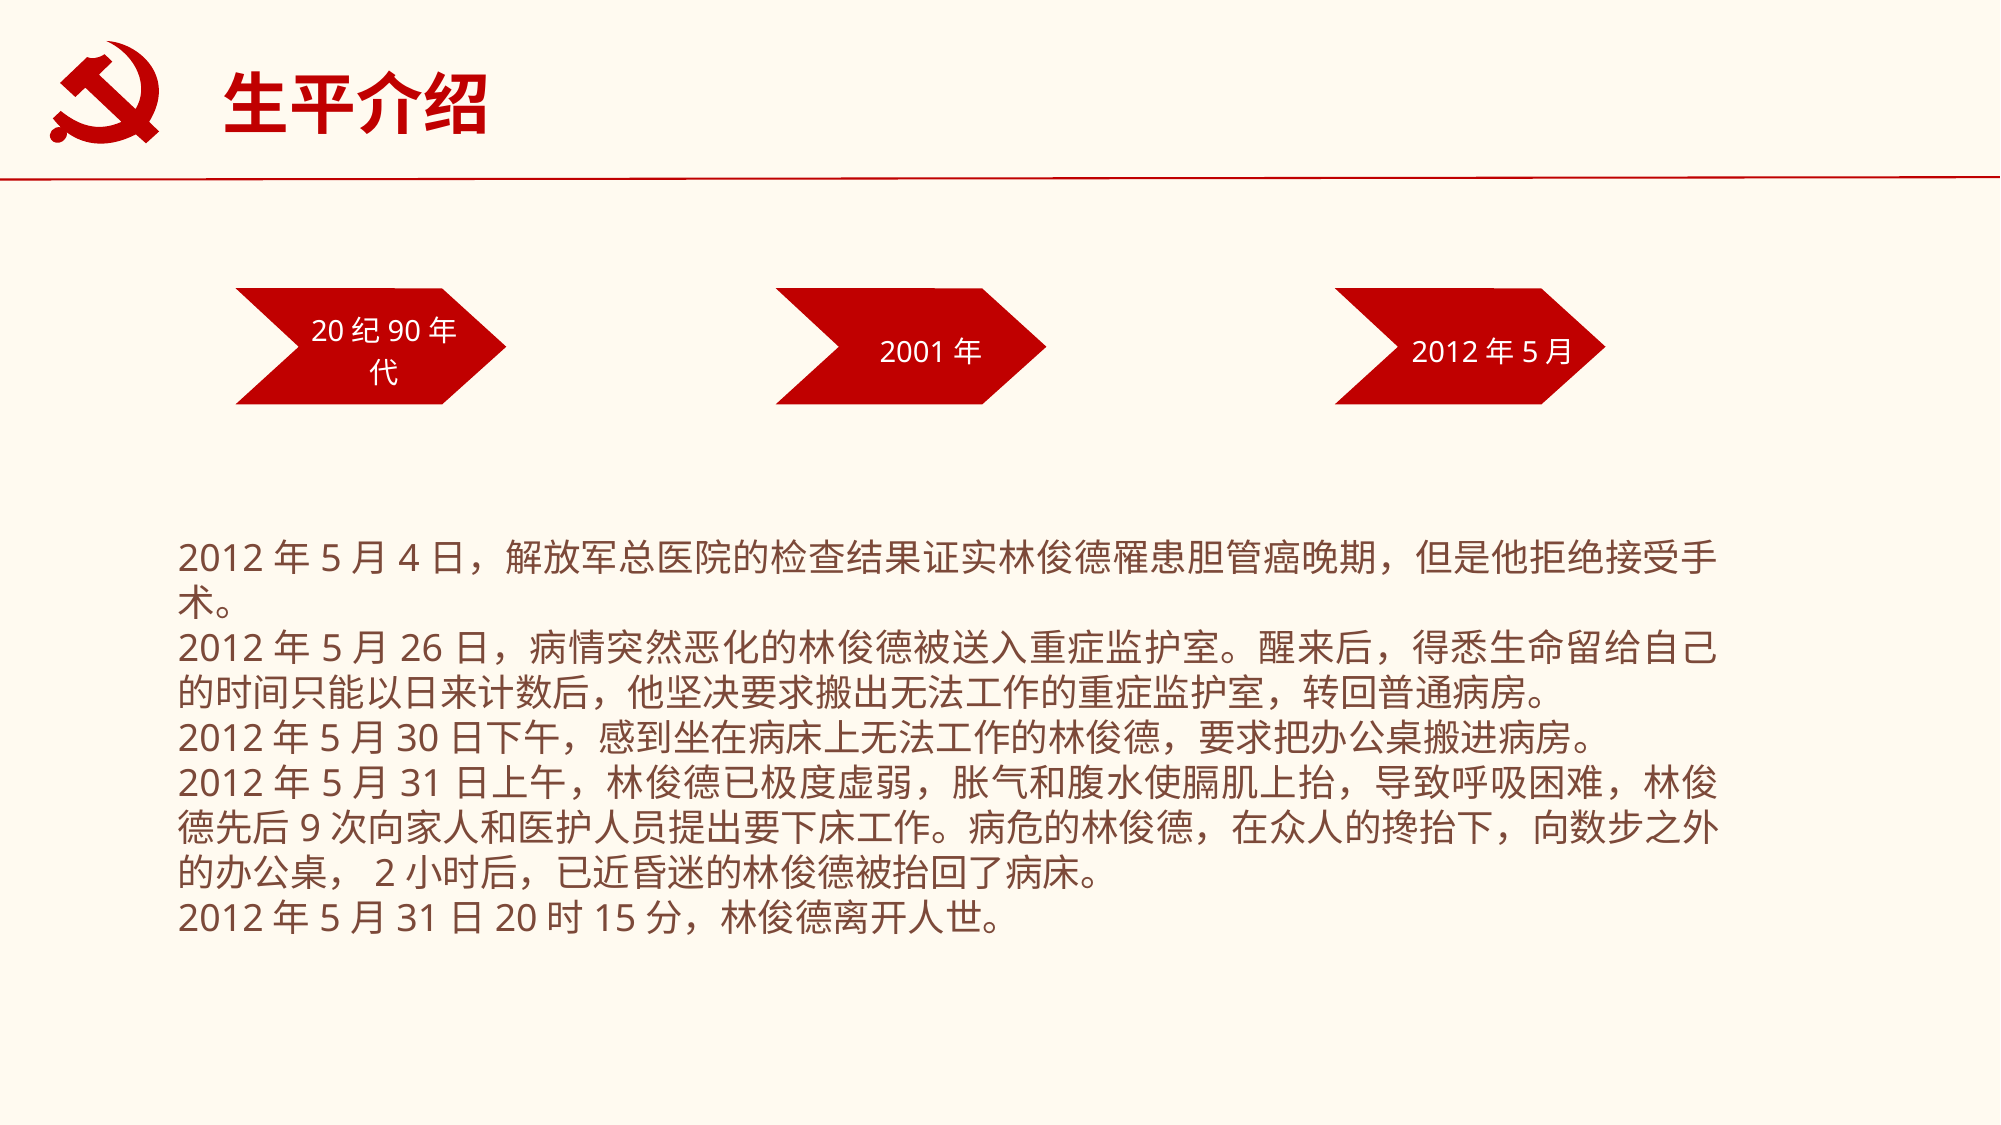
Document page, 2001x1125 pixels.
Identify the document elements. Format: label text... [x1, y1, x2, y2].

text_box 生平介绍 [208, 54, 505, 149]
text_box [778, 289, 1045, 404]
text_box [238, 289, 505, 404]
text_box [1337, 289, 1604, 404]
text_box 2012年5月4日，解放军总医院的检查结果证实林俊德罹患胆管癌晚期，但是他拒绝接受手术。 2012年5月26日，病情突然恶化的林俊德被送入重症监护室。醒来后，得悉生命留给自己的时间只能以日来计数后，他坚决要求搬出无法工作的重症监护室，转回普通病房。 2012年5月30日下午，感到坐在病床上无法工作的林俊德，要求把办公桌搬进病房。 2012年5月31日上午，林俊德已极度虚弱，胀气和腹水使膈肌上抬，导致呼吸困难，林俊德先后9次向家人和医护人员提出要下床工作。病危的林俊德，在众人的搀抬下，向数步之外的办公桌，2小时后，已近昏迷的林俊德被抬回了病床。 2012年5月31日20时15分，林俊德离开人世。 [163, 526, 1735, 947]
